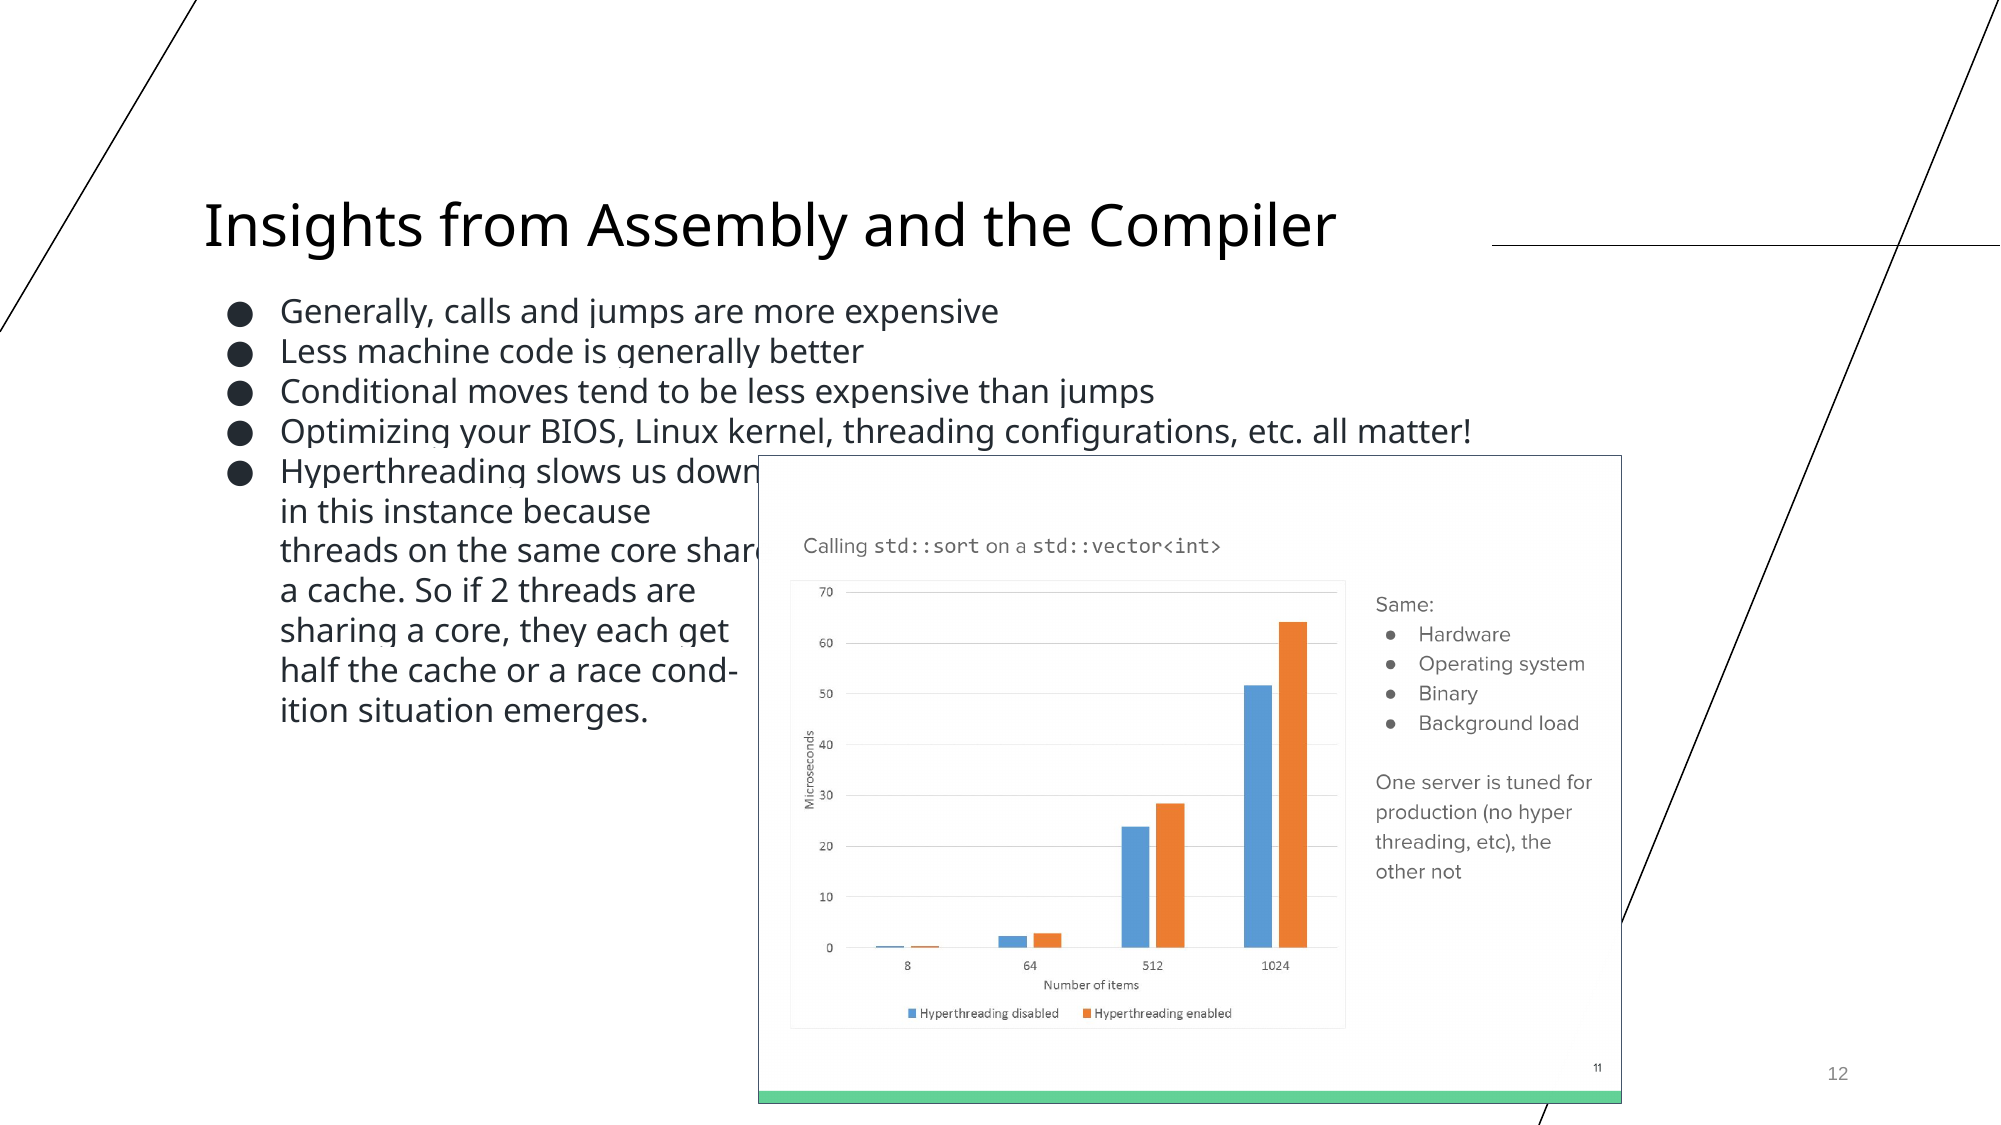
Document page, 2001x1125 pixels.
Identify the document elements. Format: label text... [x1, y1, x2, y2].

title Insights from Assembly and the Compiler [189, 0, 1386, 267]
picture [758, 455, 1622, 1103]
slide_number ‹#› [1701, 1042, 1864, 1103]
list Generally, calls and jumps are more expensive Less machine code is generally better Conditional moves tend to be less expensive than jumps Optimizing your BIOS, Linux kernel, threading configurations, etc. all matter! Hyperthreading slows us down in this instance because threads on the same core share a cache. So if 2 threads are sharing a core, they each get half the cache or a race cond- ition situation emerges. [189, 283, 1582, 842]
